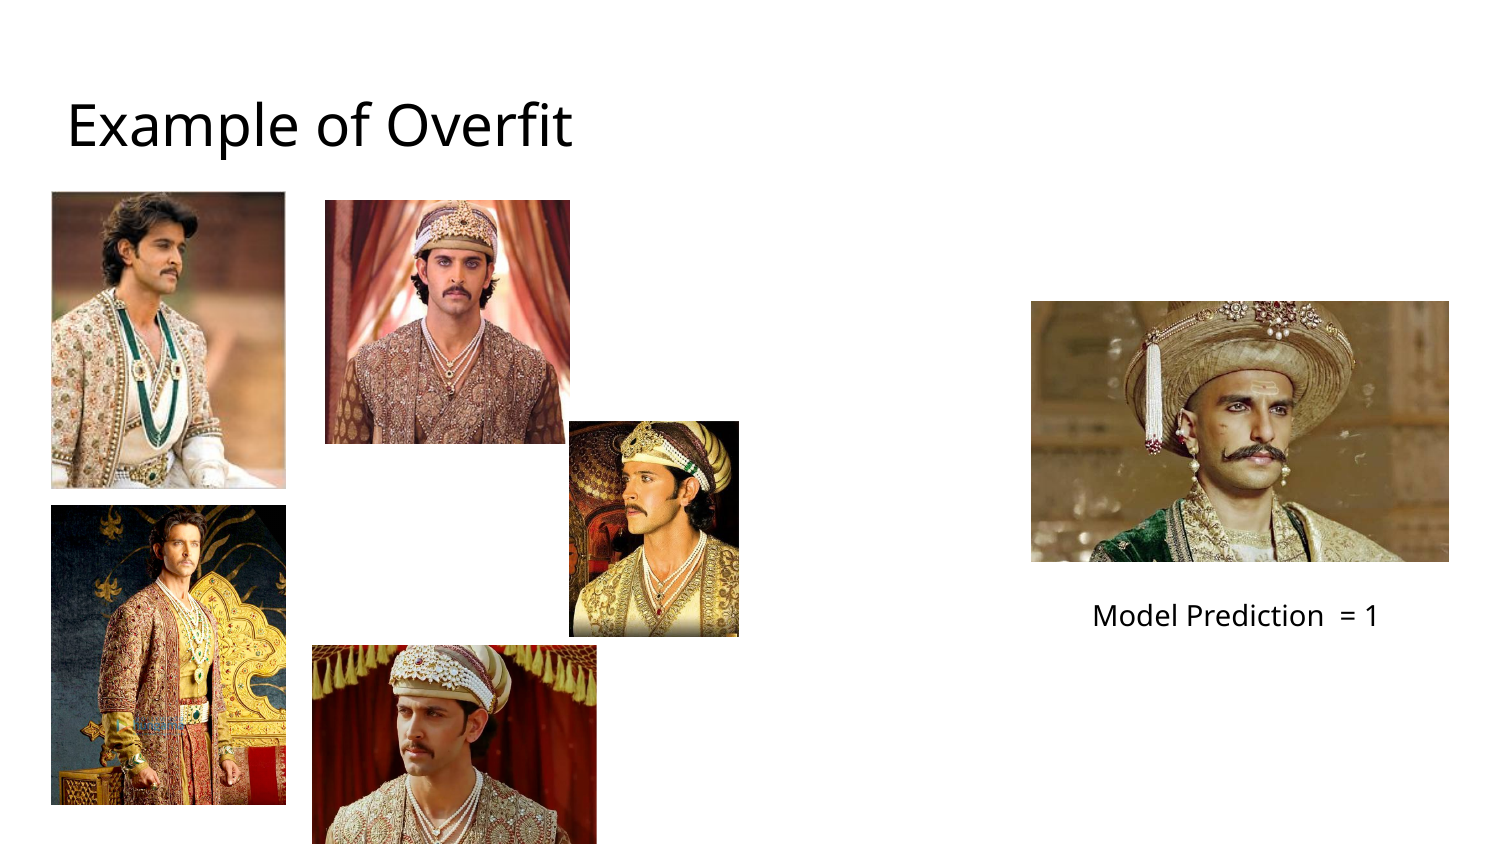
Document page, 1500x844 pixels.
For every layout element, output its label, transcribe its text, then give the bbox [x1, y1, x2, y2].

picture [50, 504, 287, 806]
picture [311, 645, 597, 844]
title Example of Overfit [51, 72, 1449, 167]
picture [325, 199, 739, 637]
picture [50, 191, 287, 489]
picture [1031, 301, 1450, 563]
text_box Model Prediction = 1 [1077, 582, 1449, 728]
